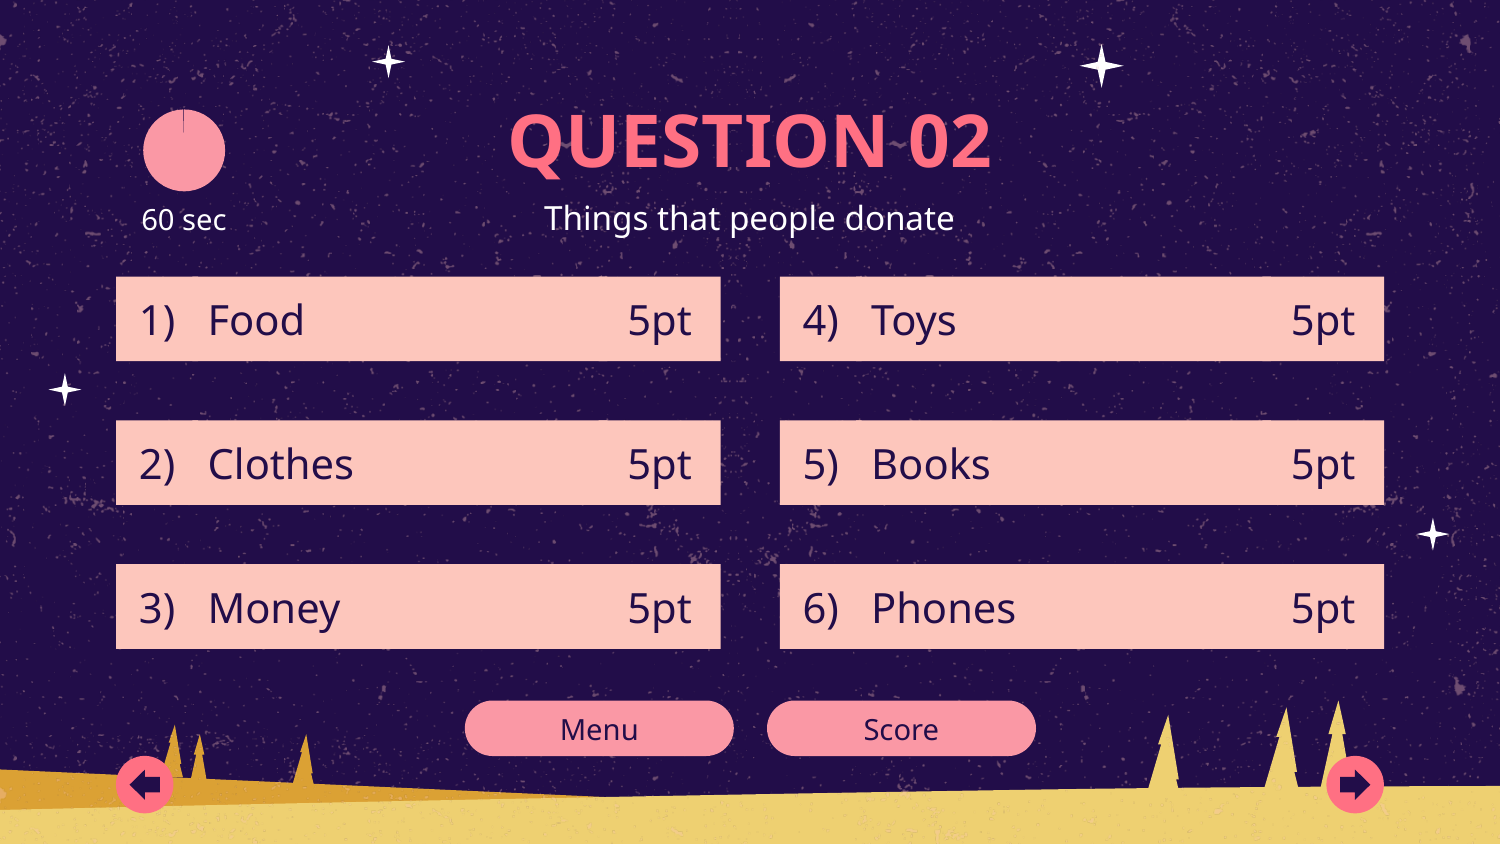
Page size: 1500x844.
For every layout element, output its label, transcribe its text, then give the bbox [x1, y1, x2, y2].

subtitle Books [862, 420, 1262, 505]
subtitle Things that people donate [355, 188, 1145, 245]
subtitle Food [199, 276, 598, 362]
title 5pt [1262, 276, 1385, 362]
subtitle Toys [862, 276, 1262, 362]
title 5pt [1262, 420, 1385, 505]
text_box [115, 755, 174, 814]
title 5pt [598, 564, 721, 649]
title 15pt [1416, 517, 1450, 551]
title 15pt [48, 373, 82, 407]
title 5pt [598, 276, 721, 362]
title 5pt [598, 420, 721, 505]
subtitle Clothes [199, 420, 598, 505]
title 5pt [1262, 564, 1385, 649]
title 5) [779, 420, 862, 505]
subtitle Phones [862, 564, 1262, 649]
text_box [143, 109, 226, 191]
title 2) [116, 420, 199, 505]
title 6) [779, 564, 862, 649]
text_box 60 sec [111, 191, 257, 247]
text_box Score [767, 700, 1037, 757]
text_box Menu [464, 700, 734, 757]
title 3) [116, 564, 199, 649]
title QUESTION 02 [355, 87, 1145, 188]
subtitle Money [199, 564, 598, 649]
title 4) [779, 276, 862, 362]
title 1) [116, 276, 199, 362]
title 15pt [1079, 43, 1124, 87]
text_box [1326, 755, 1385, 814]
